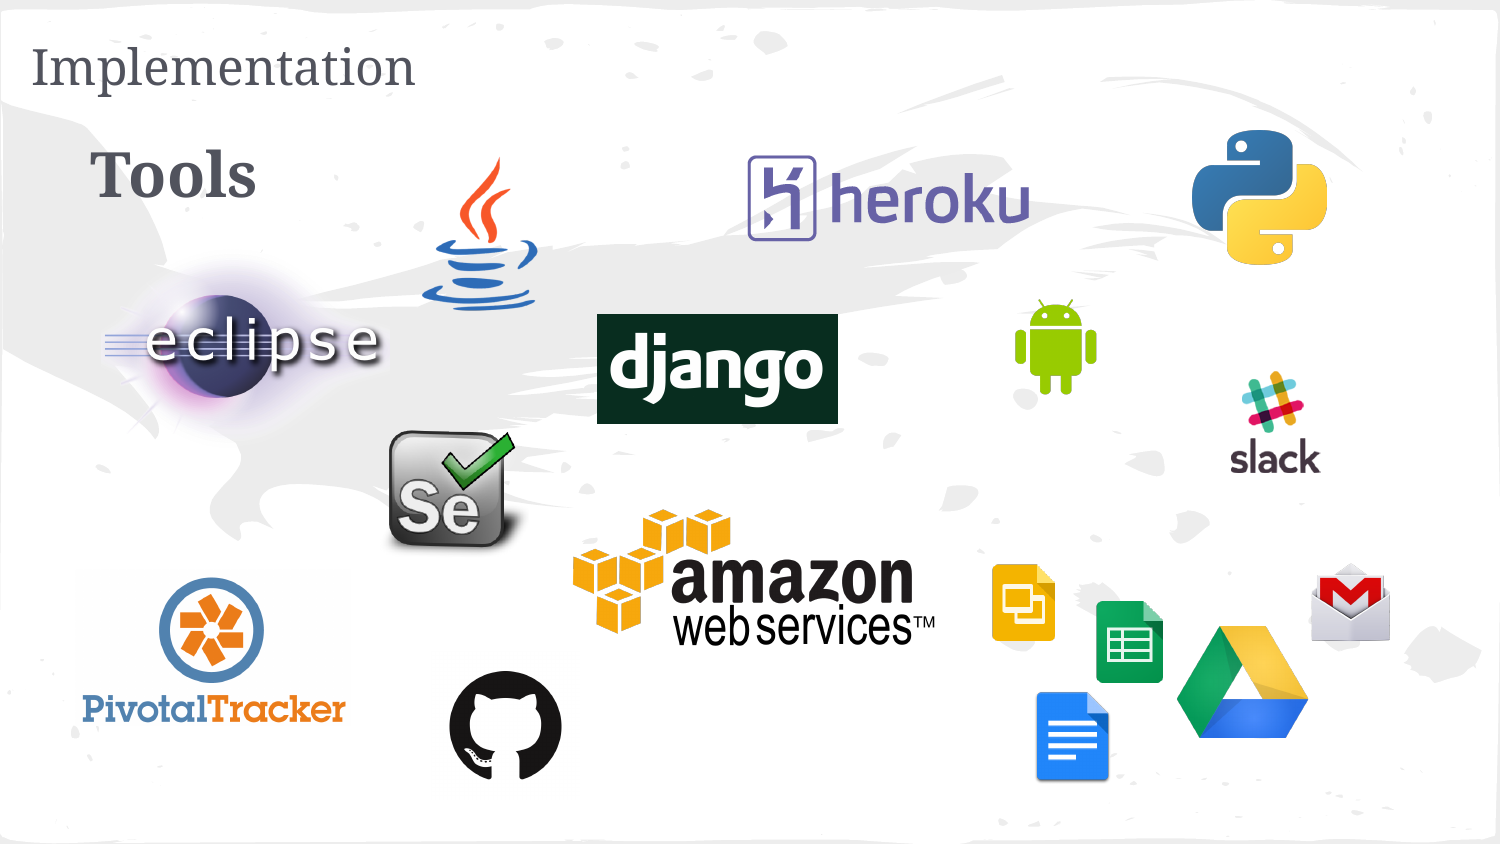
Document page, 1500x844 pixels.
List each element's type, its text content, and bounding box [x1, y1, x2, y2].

picture [742, 149, 1032, 246]
picture [74, 569, 351, 726]
picture [1192, 340, 1356, 504]
picture [1192, 130, 1327, 265]
picture [1007, 298, 1104, 396]
picture [101, 245, 529, 558]
picture [397, 149, 569, 321]
picture [596, 314, 838, 424]
picture [978, 557, 1069, 648]
picture [431, 503, 939, 800]
title Tools [75, 123, 450, 233]
picture [1023, 560, 1393, 786]
title Implementation [16, 20, 598, 111]
